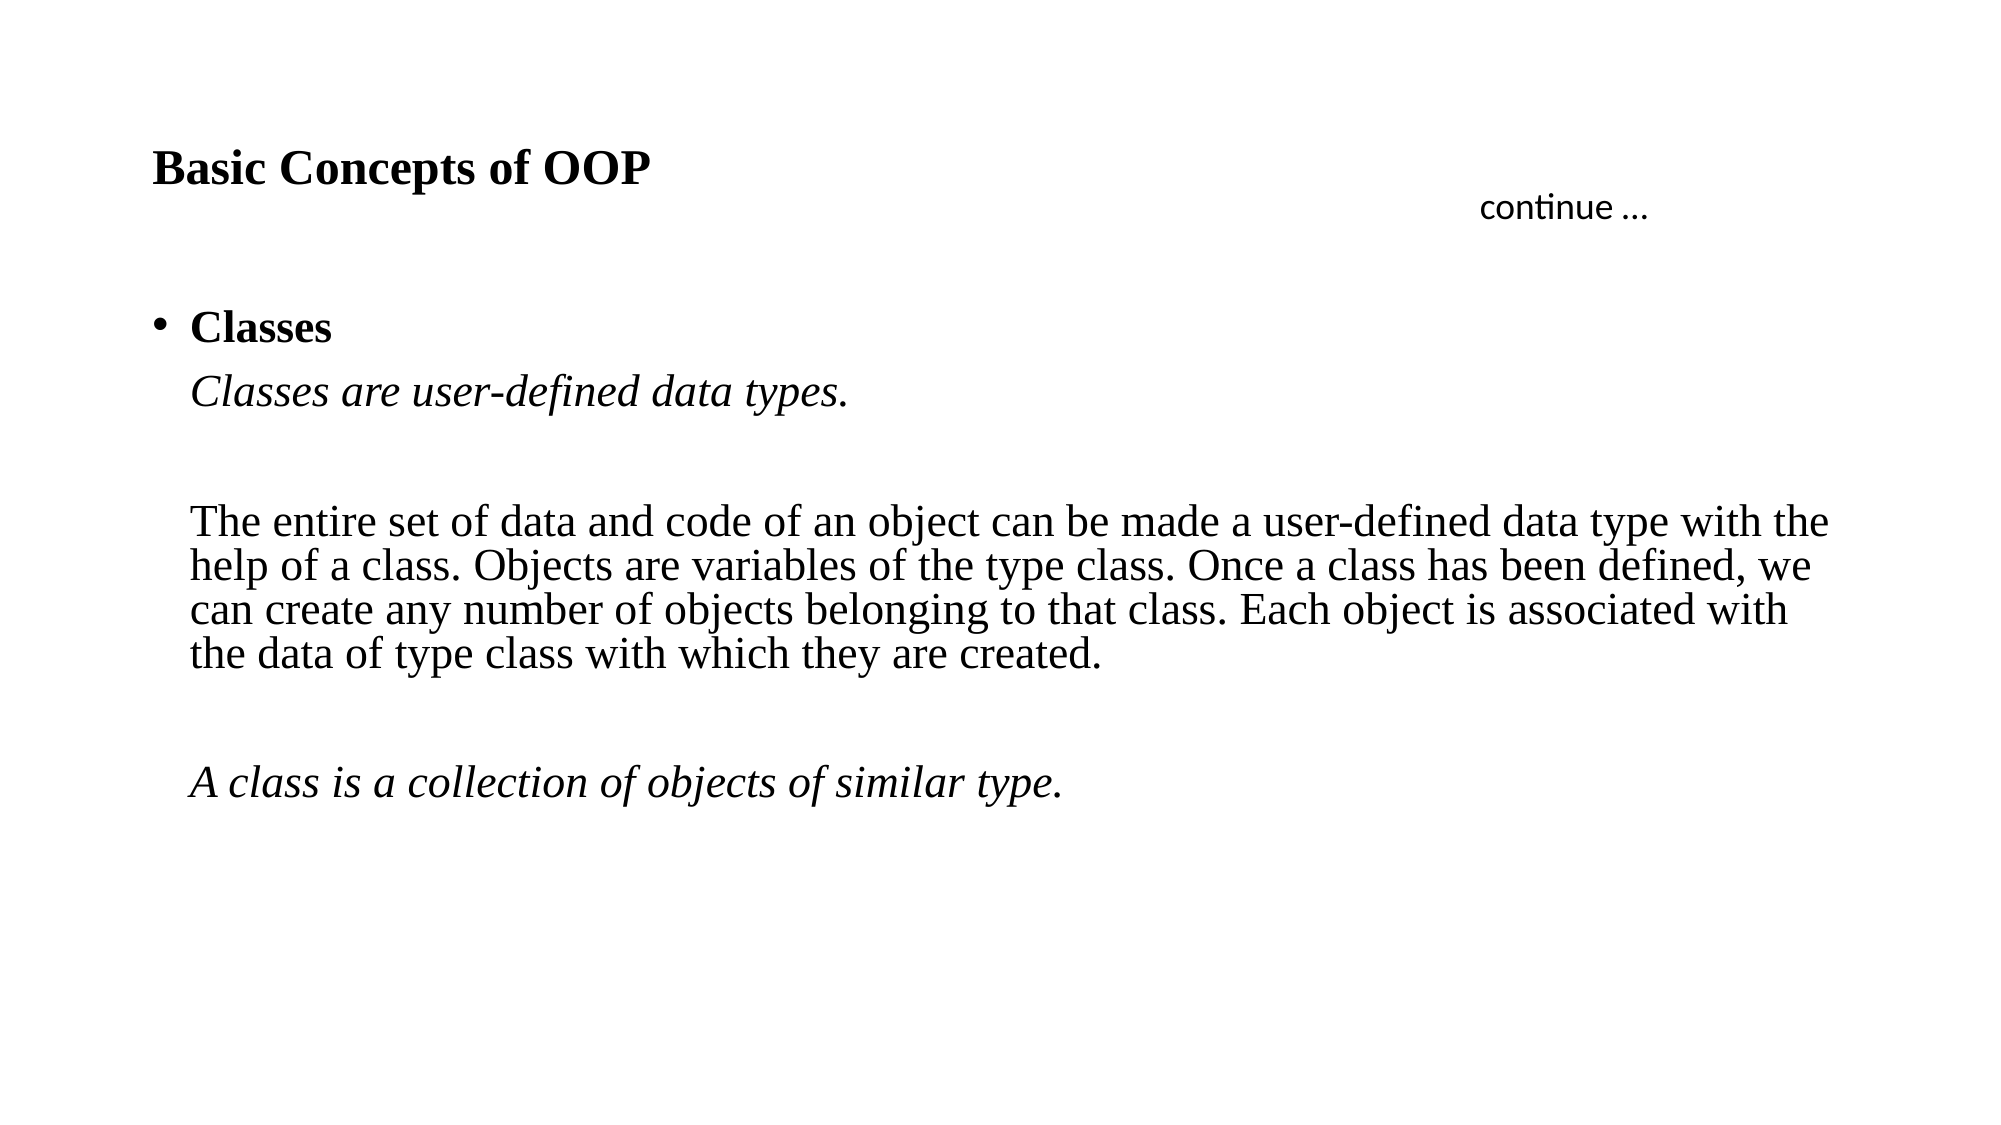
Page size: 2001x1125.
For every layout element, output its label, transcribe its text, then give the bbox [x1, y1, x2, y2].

list Classes Classes are user-defined data types. The entire set of data and code of an object can be made a user-defined data type with the help of a class. Objects are variables of the type class. Once a class has been defined, we can create any number of objects belonging to that class. Each object is associated with the data of type class with which they are created. A class is a collection of objects of similar type. [137, 299, 1863, 1014]
text_box continue … [1465, 174, 1664, 235]
title Basic Concepts of OOP [137, 59, 1863, 278]
